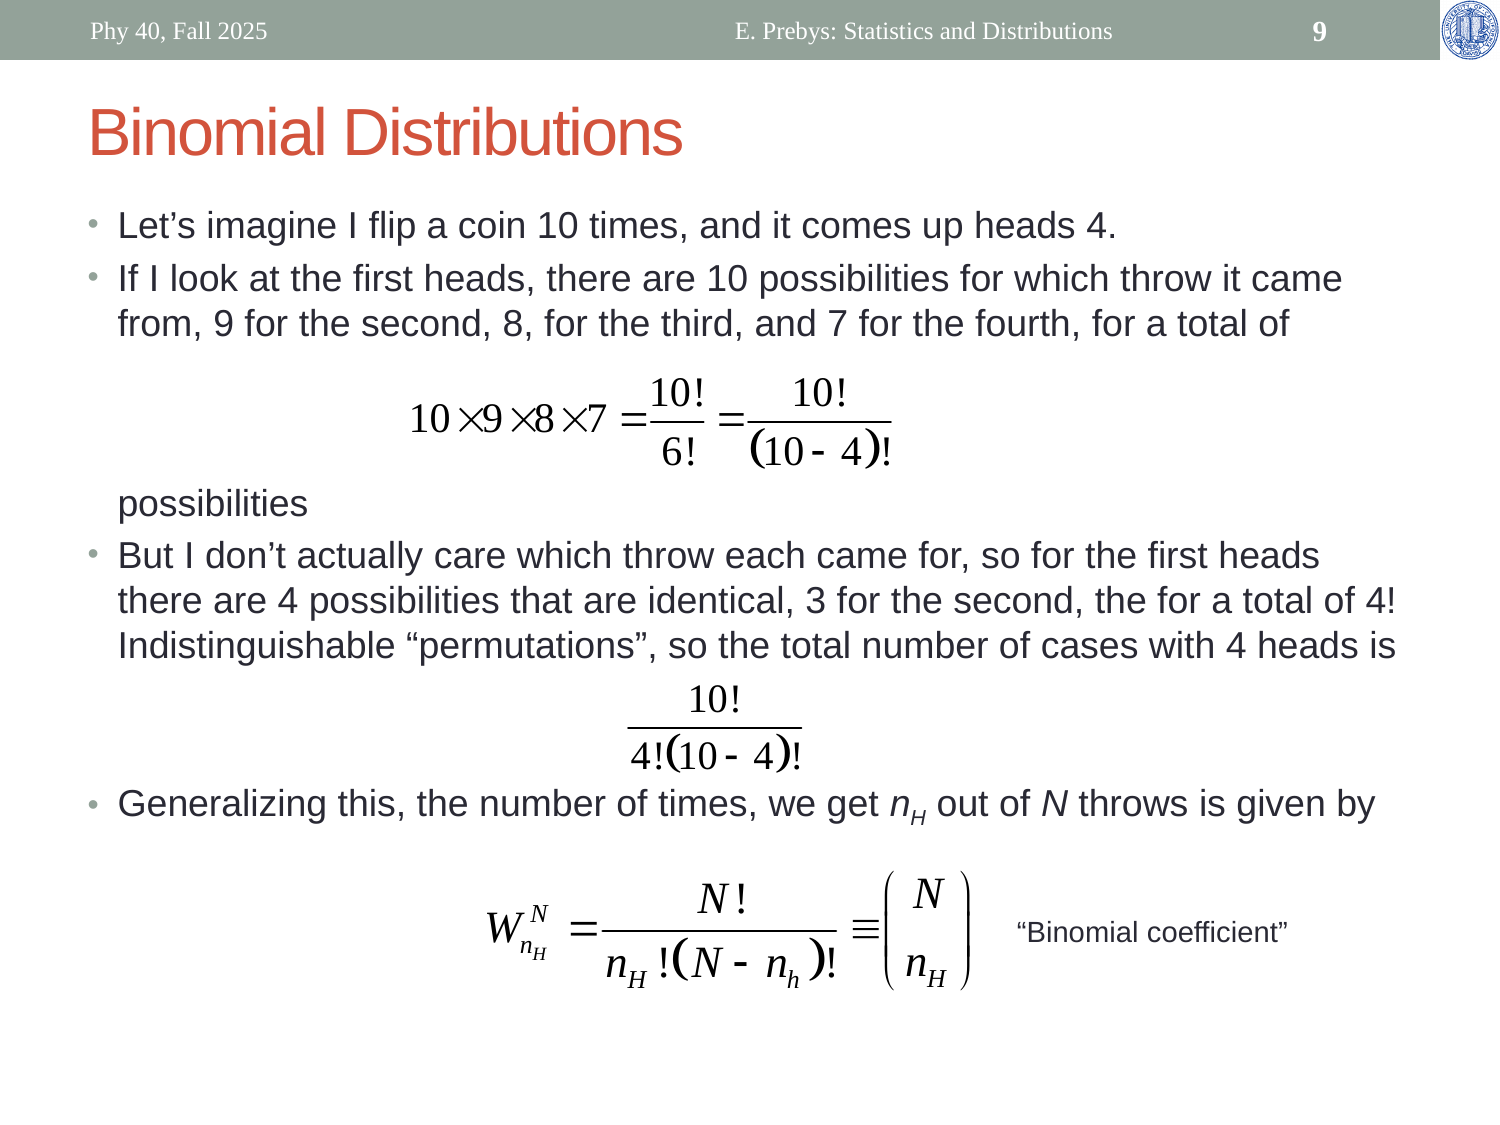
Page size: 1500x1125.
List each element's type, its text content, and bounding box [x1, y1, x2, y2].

text_box “Binomial coefficient” [1002, 905, 1322, 956]
slide_number Phy 40, Fall 2025 [75, 3, 550, 57]
picture [1440, 0, 1500, 61]
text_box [481, 859, 986, 1003]
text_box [406, 365, 902, 489]
title Binomial Distributions [72, 77, 1423, 181]
slide_number 9 [1297, 3, 1425, 57]
footer E. Prebys: Statistics and Distributions [562, 3, 1286, 57]
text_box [621, 673, 811, 792]
list Let’s imagine I flip a coin 10 times, and it comes up heads 4. If I look at the first heads, there are 10 possibilities for which throw it came from, 9 for the second, 8, for the third, and 7 for the fourth, for a total of possibilities But I don’t actually care which throw each came for, so for the first heads there are 4 possibilities that are identical, 3 for the second, the for a total of 4! Indistinguishable “permutations”, so the total number of cases with 4 heads is Generalizing this, the number of times, we get nH out of N throws is given by [72, 193, 1423, 1087]
